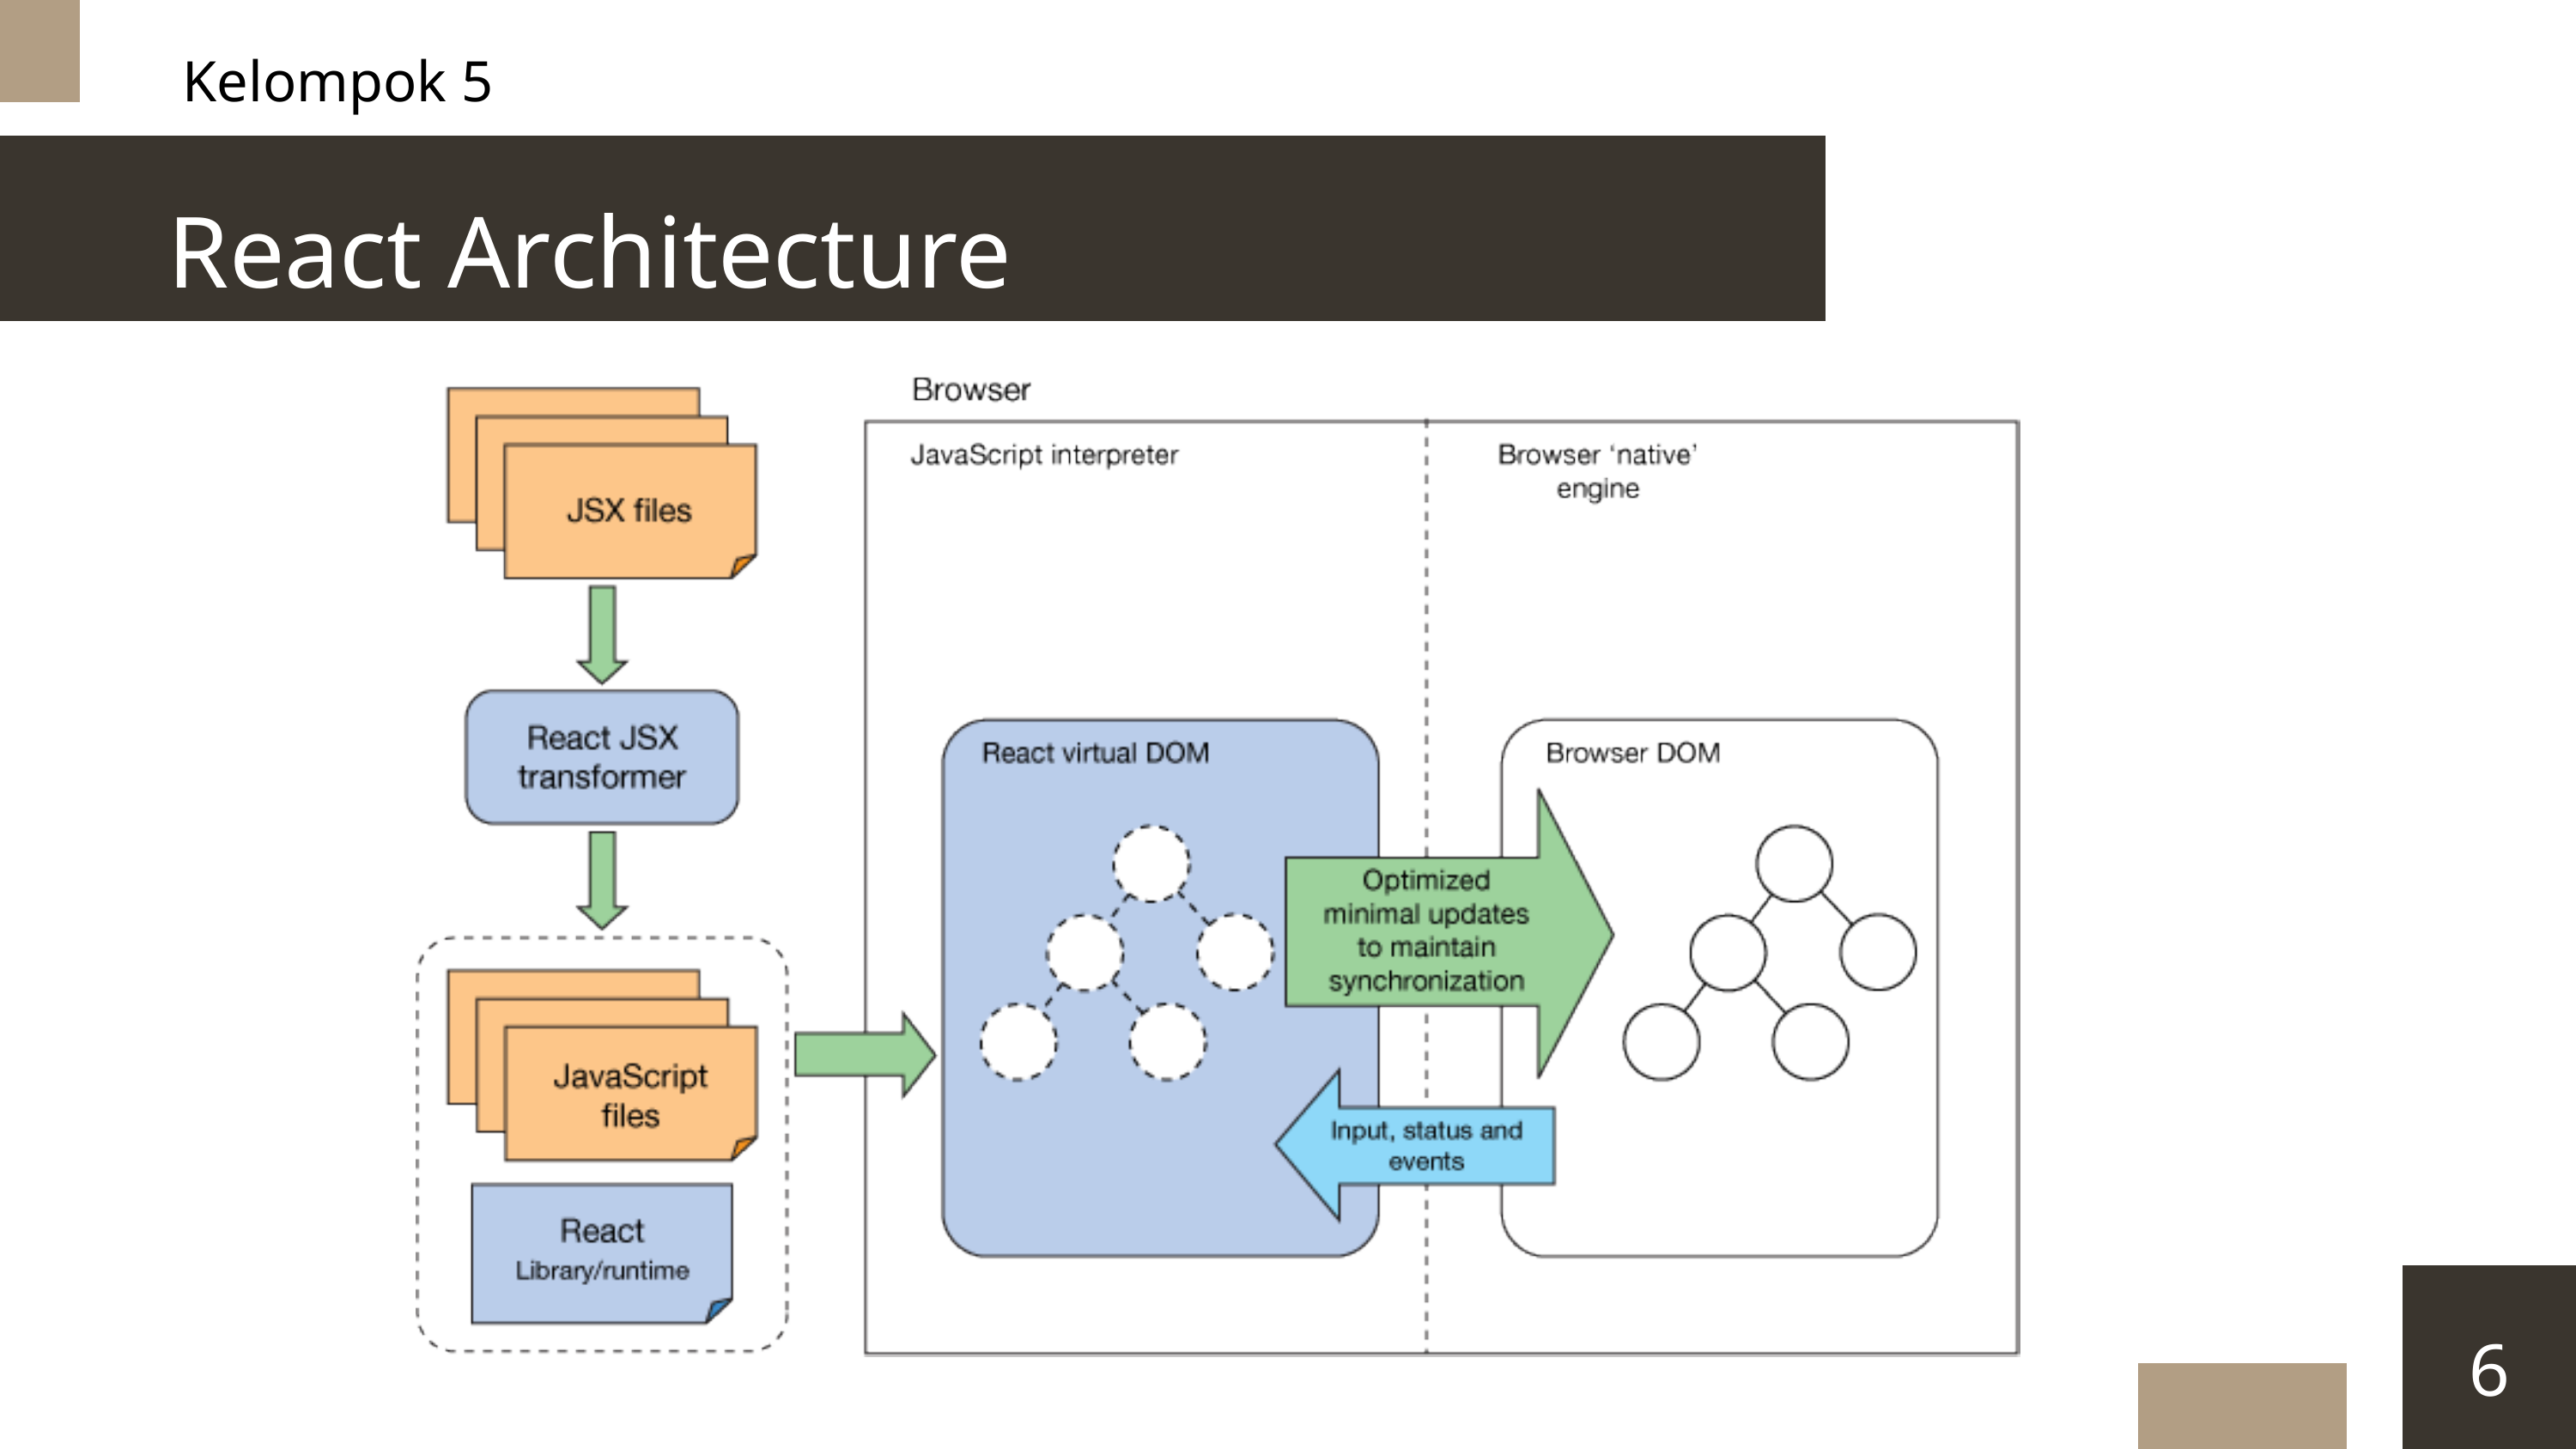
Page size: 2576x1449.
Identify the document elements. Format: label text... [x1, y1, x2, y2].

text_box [2137, 1362, 2348, 1449]
picture [416, 373, 2021, 1357]
text_box Kelompok 5 [167, 33, 780, 113]
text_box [0, 0, 81, 103]
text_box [2402, 1264, 2576, 1449]
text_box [0, 135, 1826, 321]
